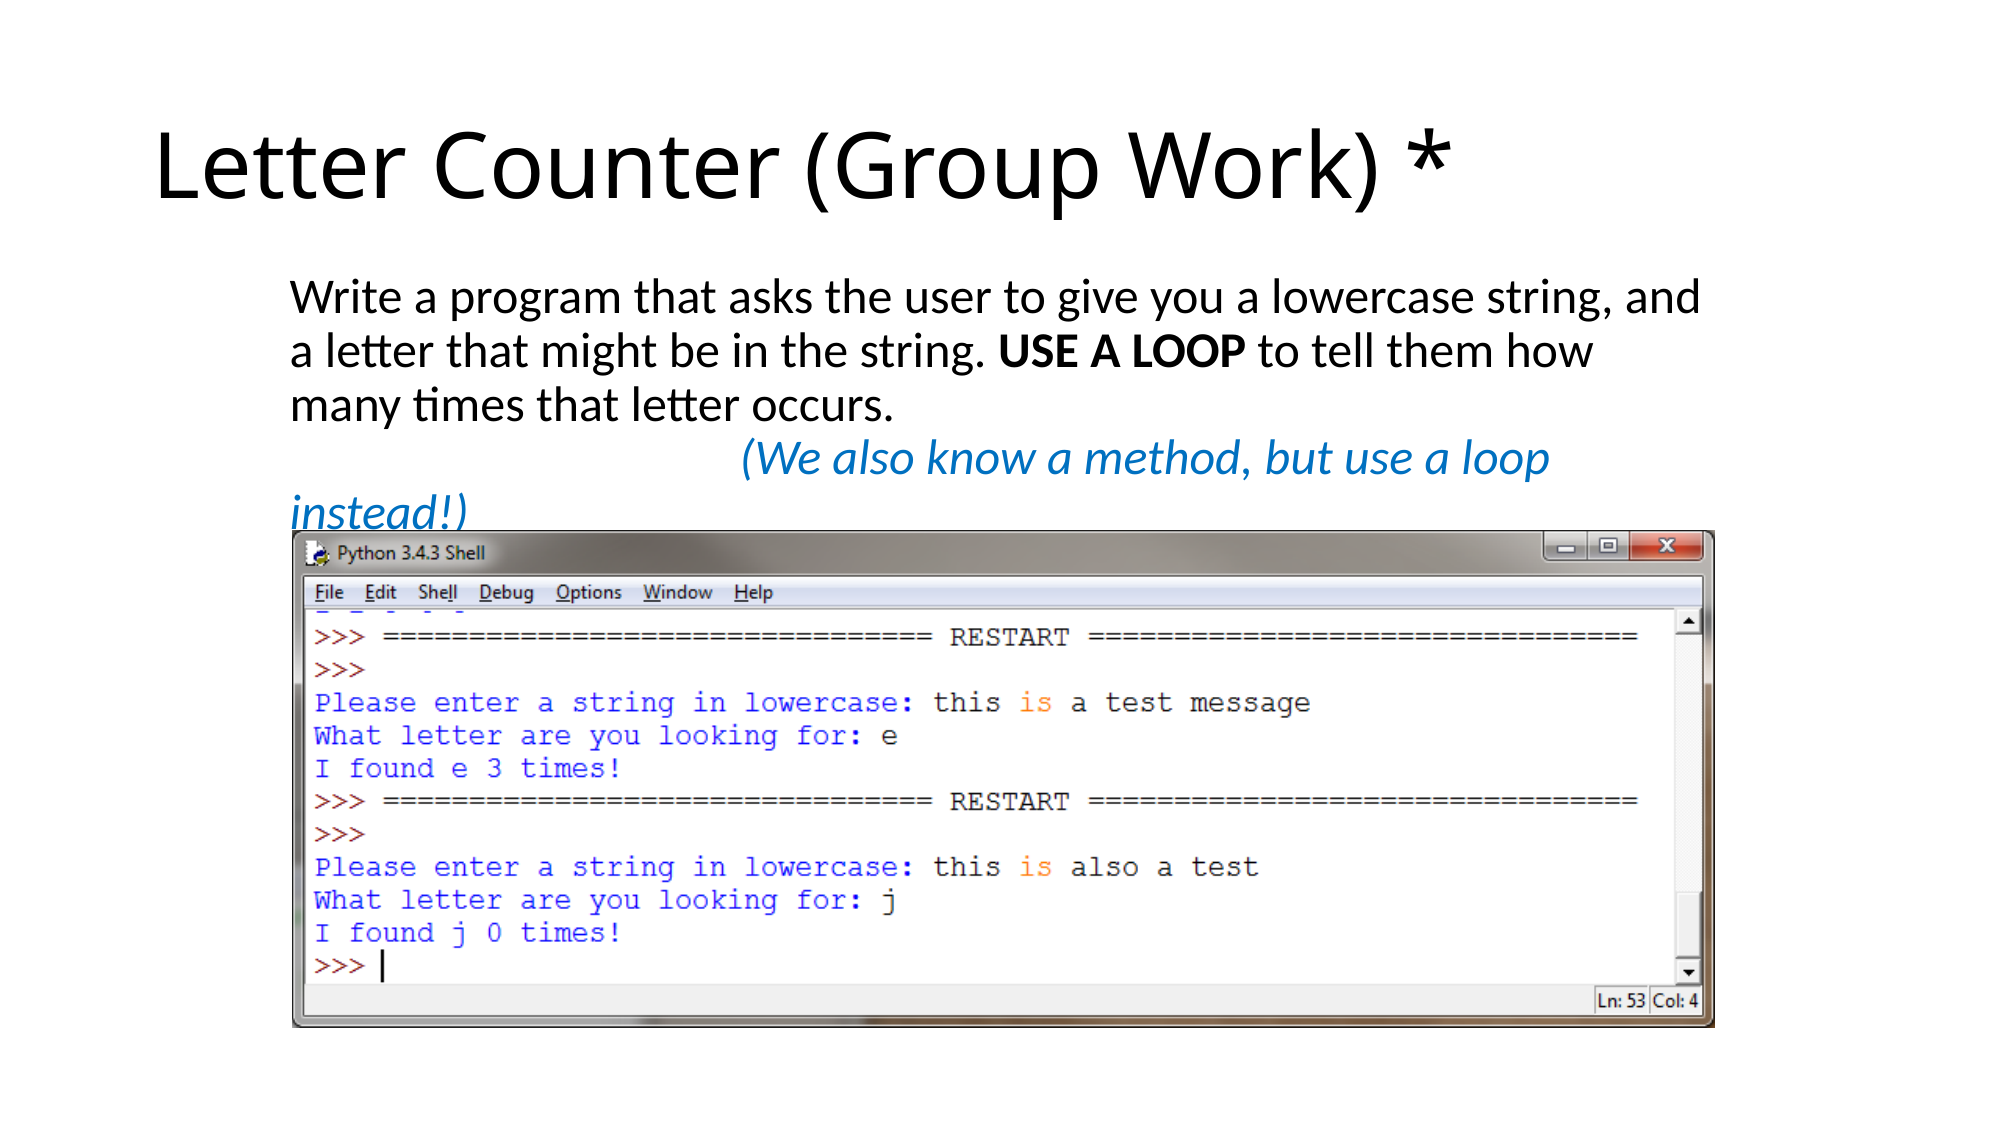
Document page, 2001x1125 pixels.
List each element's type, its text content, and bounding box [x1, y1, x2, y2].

title Letter Counter (Group Work) * [137, 59, 1863, 278]
list Write a program that asks the user to give you a lowercase string, and a letter that might be in the string. USE A LOOP to tell them how many times that letter occurs. (We also know a method, but use a loop instead!) [274, 262, 1727, 1097]
picture [292, 530, 1715, 1028]
